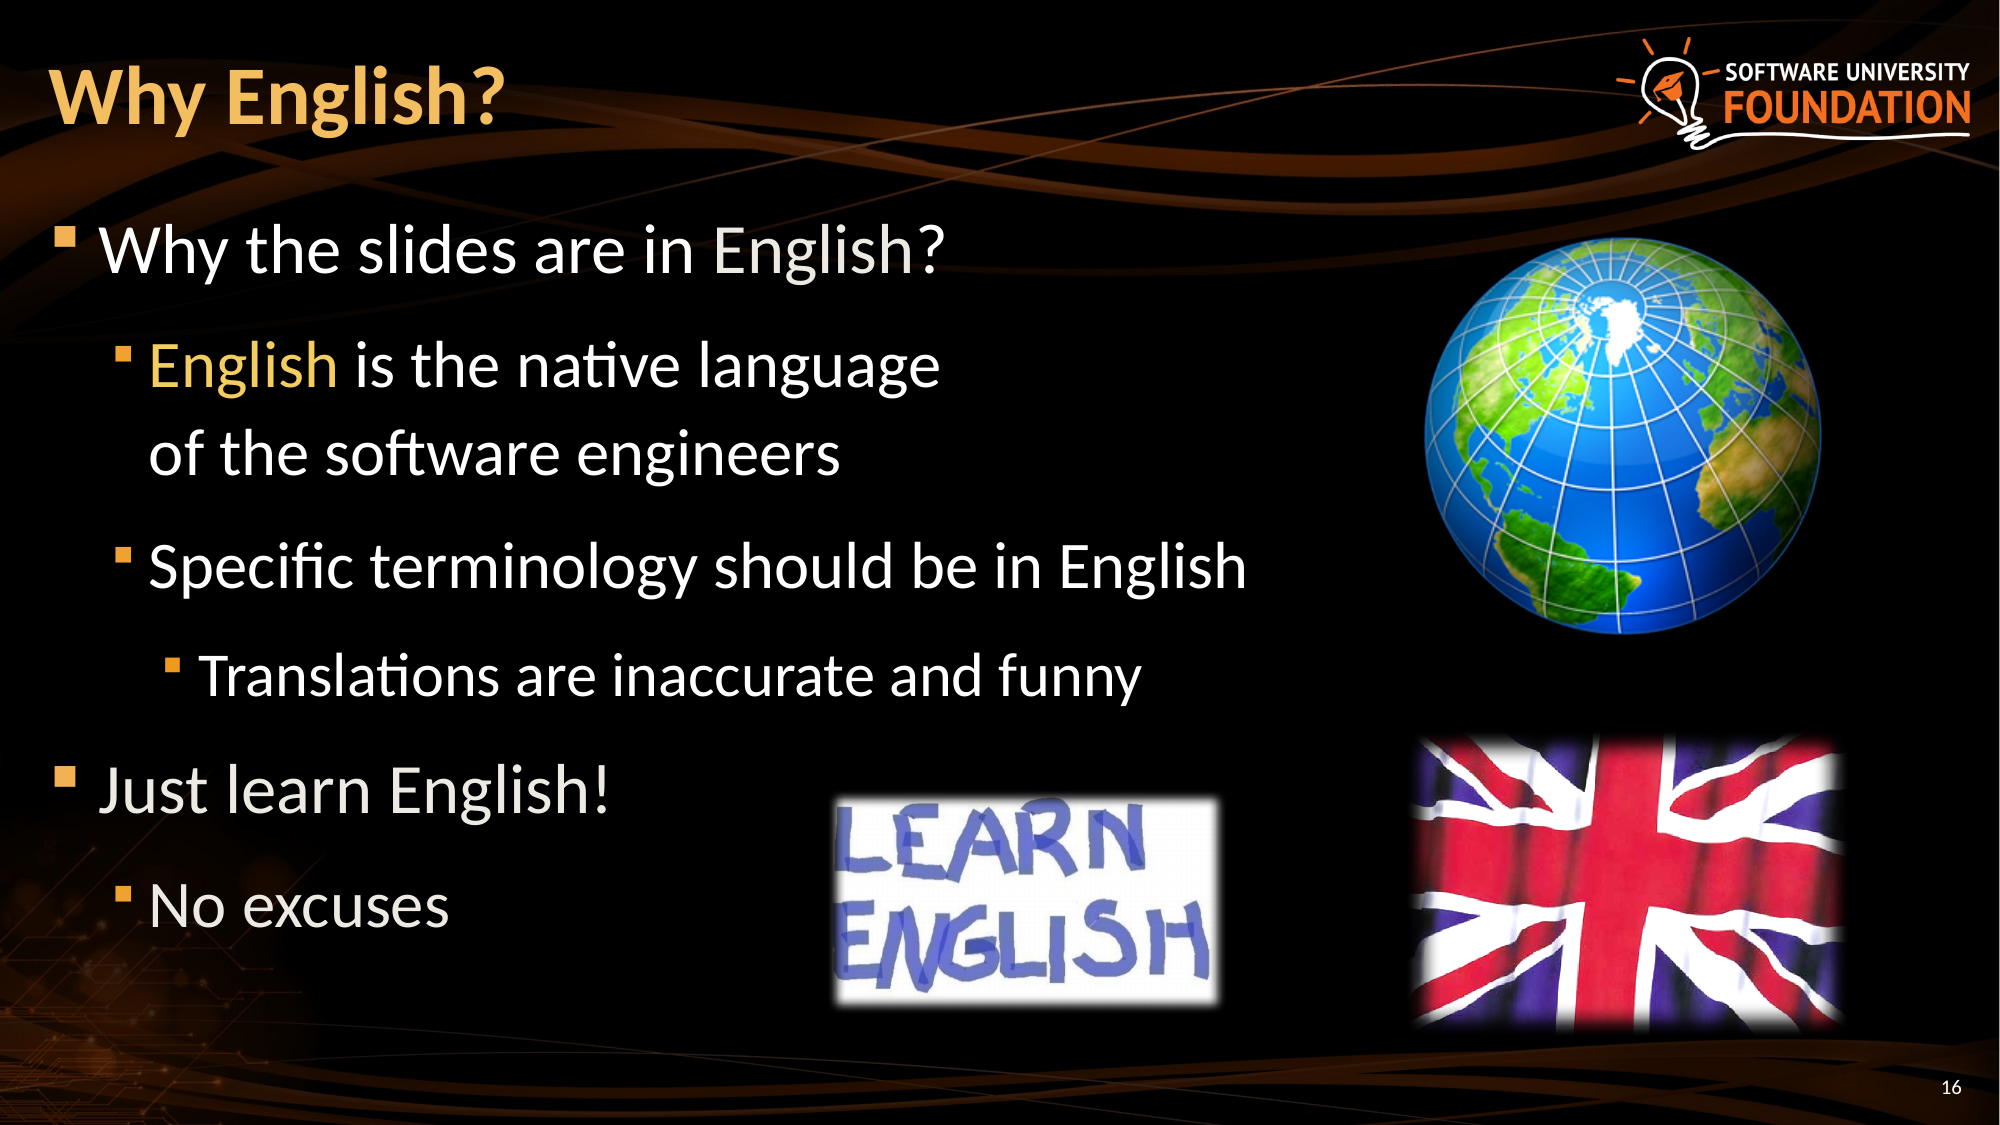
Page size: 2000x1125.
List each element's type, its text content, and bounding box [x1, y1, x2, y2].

picture [0, 0, 2000, 1125]
title Why English? [30, 6, 1602, 189]
list Why the slides are in English? English is the native language of the software engineers Specific terminology should be in English Translations are inaccurate and funny Just learn English! No excuses [31, 188, 1968, 1103]
